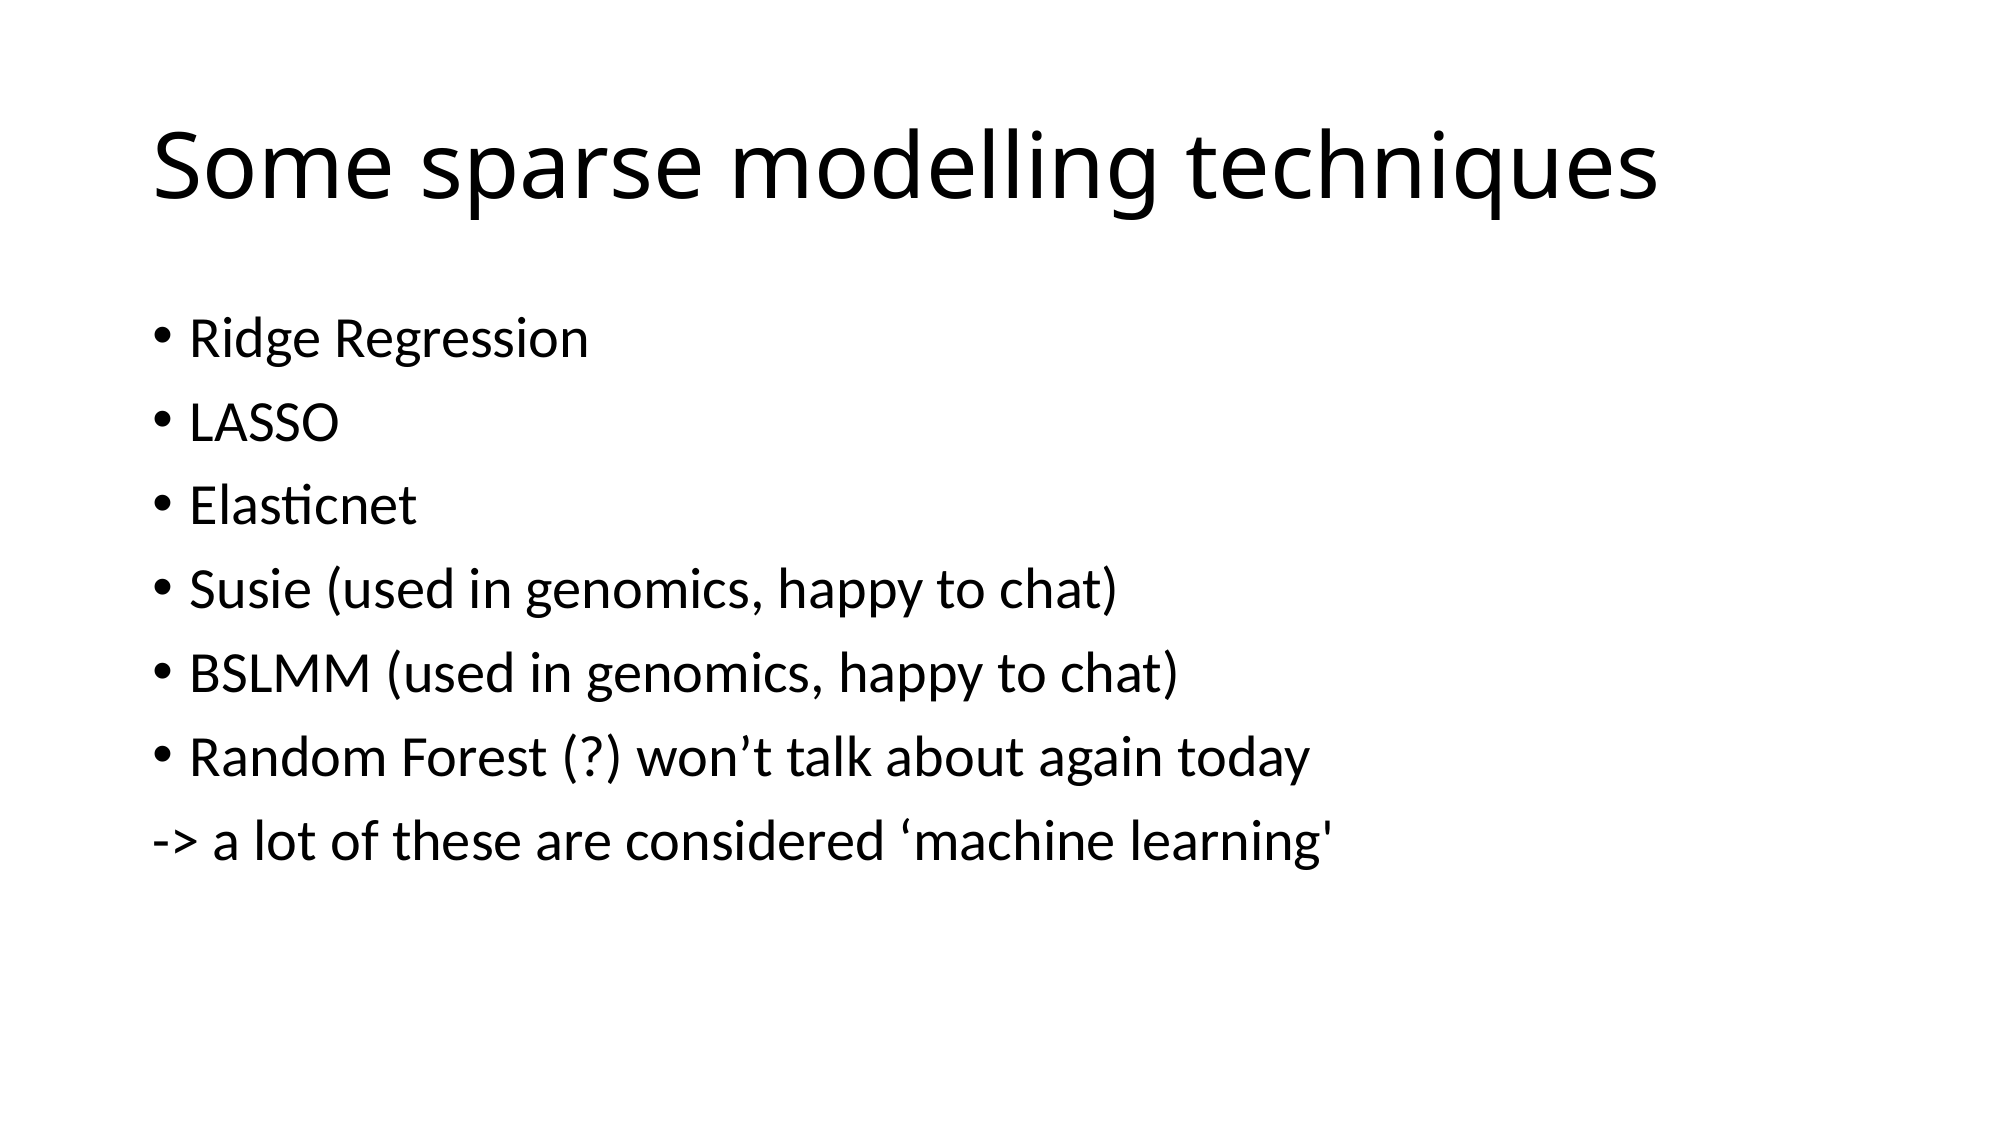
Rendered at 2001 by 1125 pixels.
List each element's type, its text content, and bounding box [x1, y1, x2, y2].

title Some sparse modelling techniques [137, 59, 1863, 278]
list Ridge Regression LASSO Elasticnet Susie (used in genomics, happy to chat) BSLMM (used in genomics, happy to chat) Random Forest (?) won’t talk about again today -> a lot of these are considered ‘machine learning' [137, 299, 1863, 1014]
